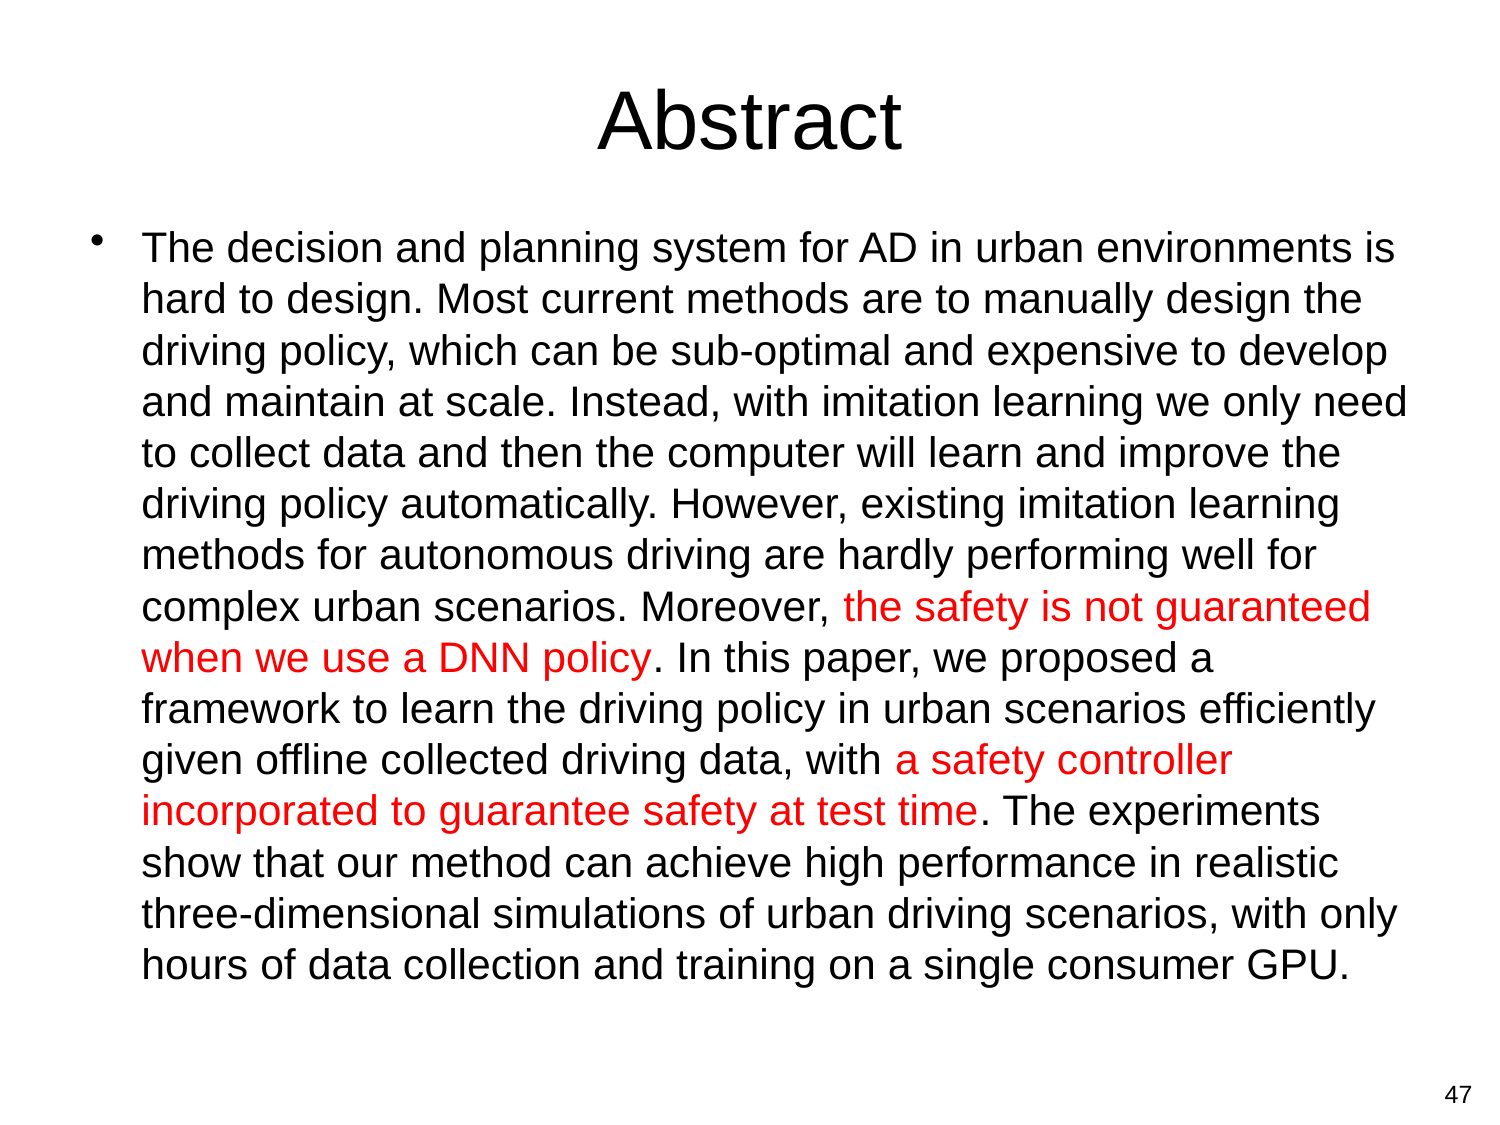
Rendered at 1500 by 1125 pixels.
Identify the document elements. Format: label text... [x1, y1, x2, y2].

title Abstract [74, 44, 1426, 188]
slide_number 47 [1137, 1070, 1488, 1112]
list The decision and planning system for AD in urban environments is hard to design. Most current methods are to manually design the driving policy, which can be sub-optimal and expensive to develop and maintain at scale. Instead, with imitation learning we only need to collect data and then the computer will learn and improve the driving policy automatically. However, existing imitation learning methods for autonomous driving are hardly performing well for complex urban scenarios. Moreover, the safety is not guaranteed when we use a DNN policy. In this paper, we proposed a framework to learn the driving policy in urban scenarios efficiently given offline collected driving data, with a safety controller incorporated to guarantee safety at test time. The experiments show that our method can achieve high performance in realistic three-dimensional simulations of urban driving scenarios, with only hours of data collection and training on a single consumer GPU. [74, 212, 1426, 1051]
